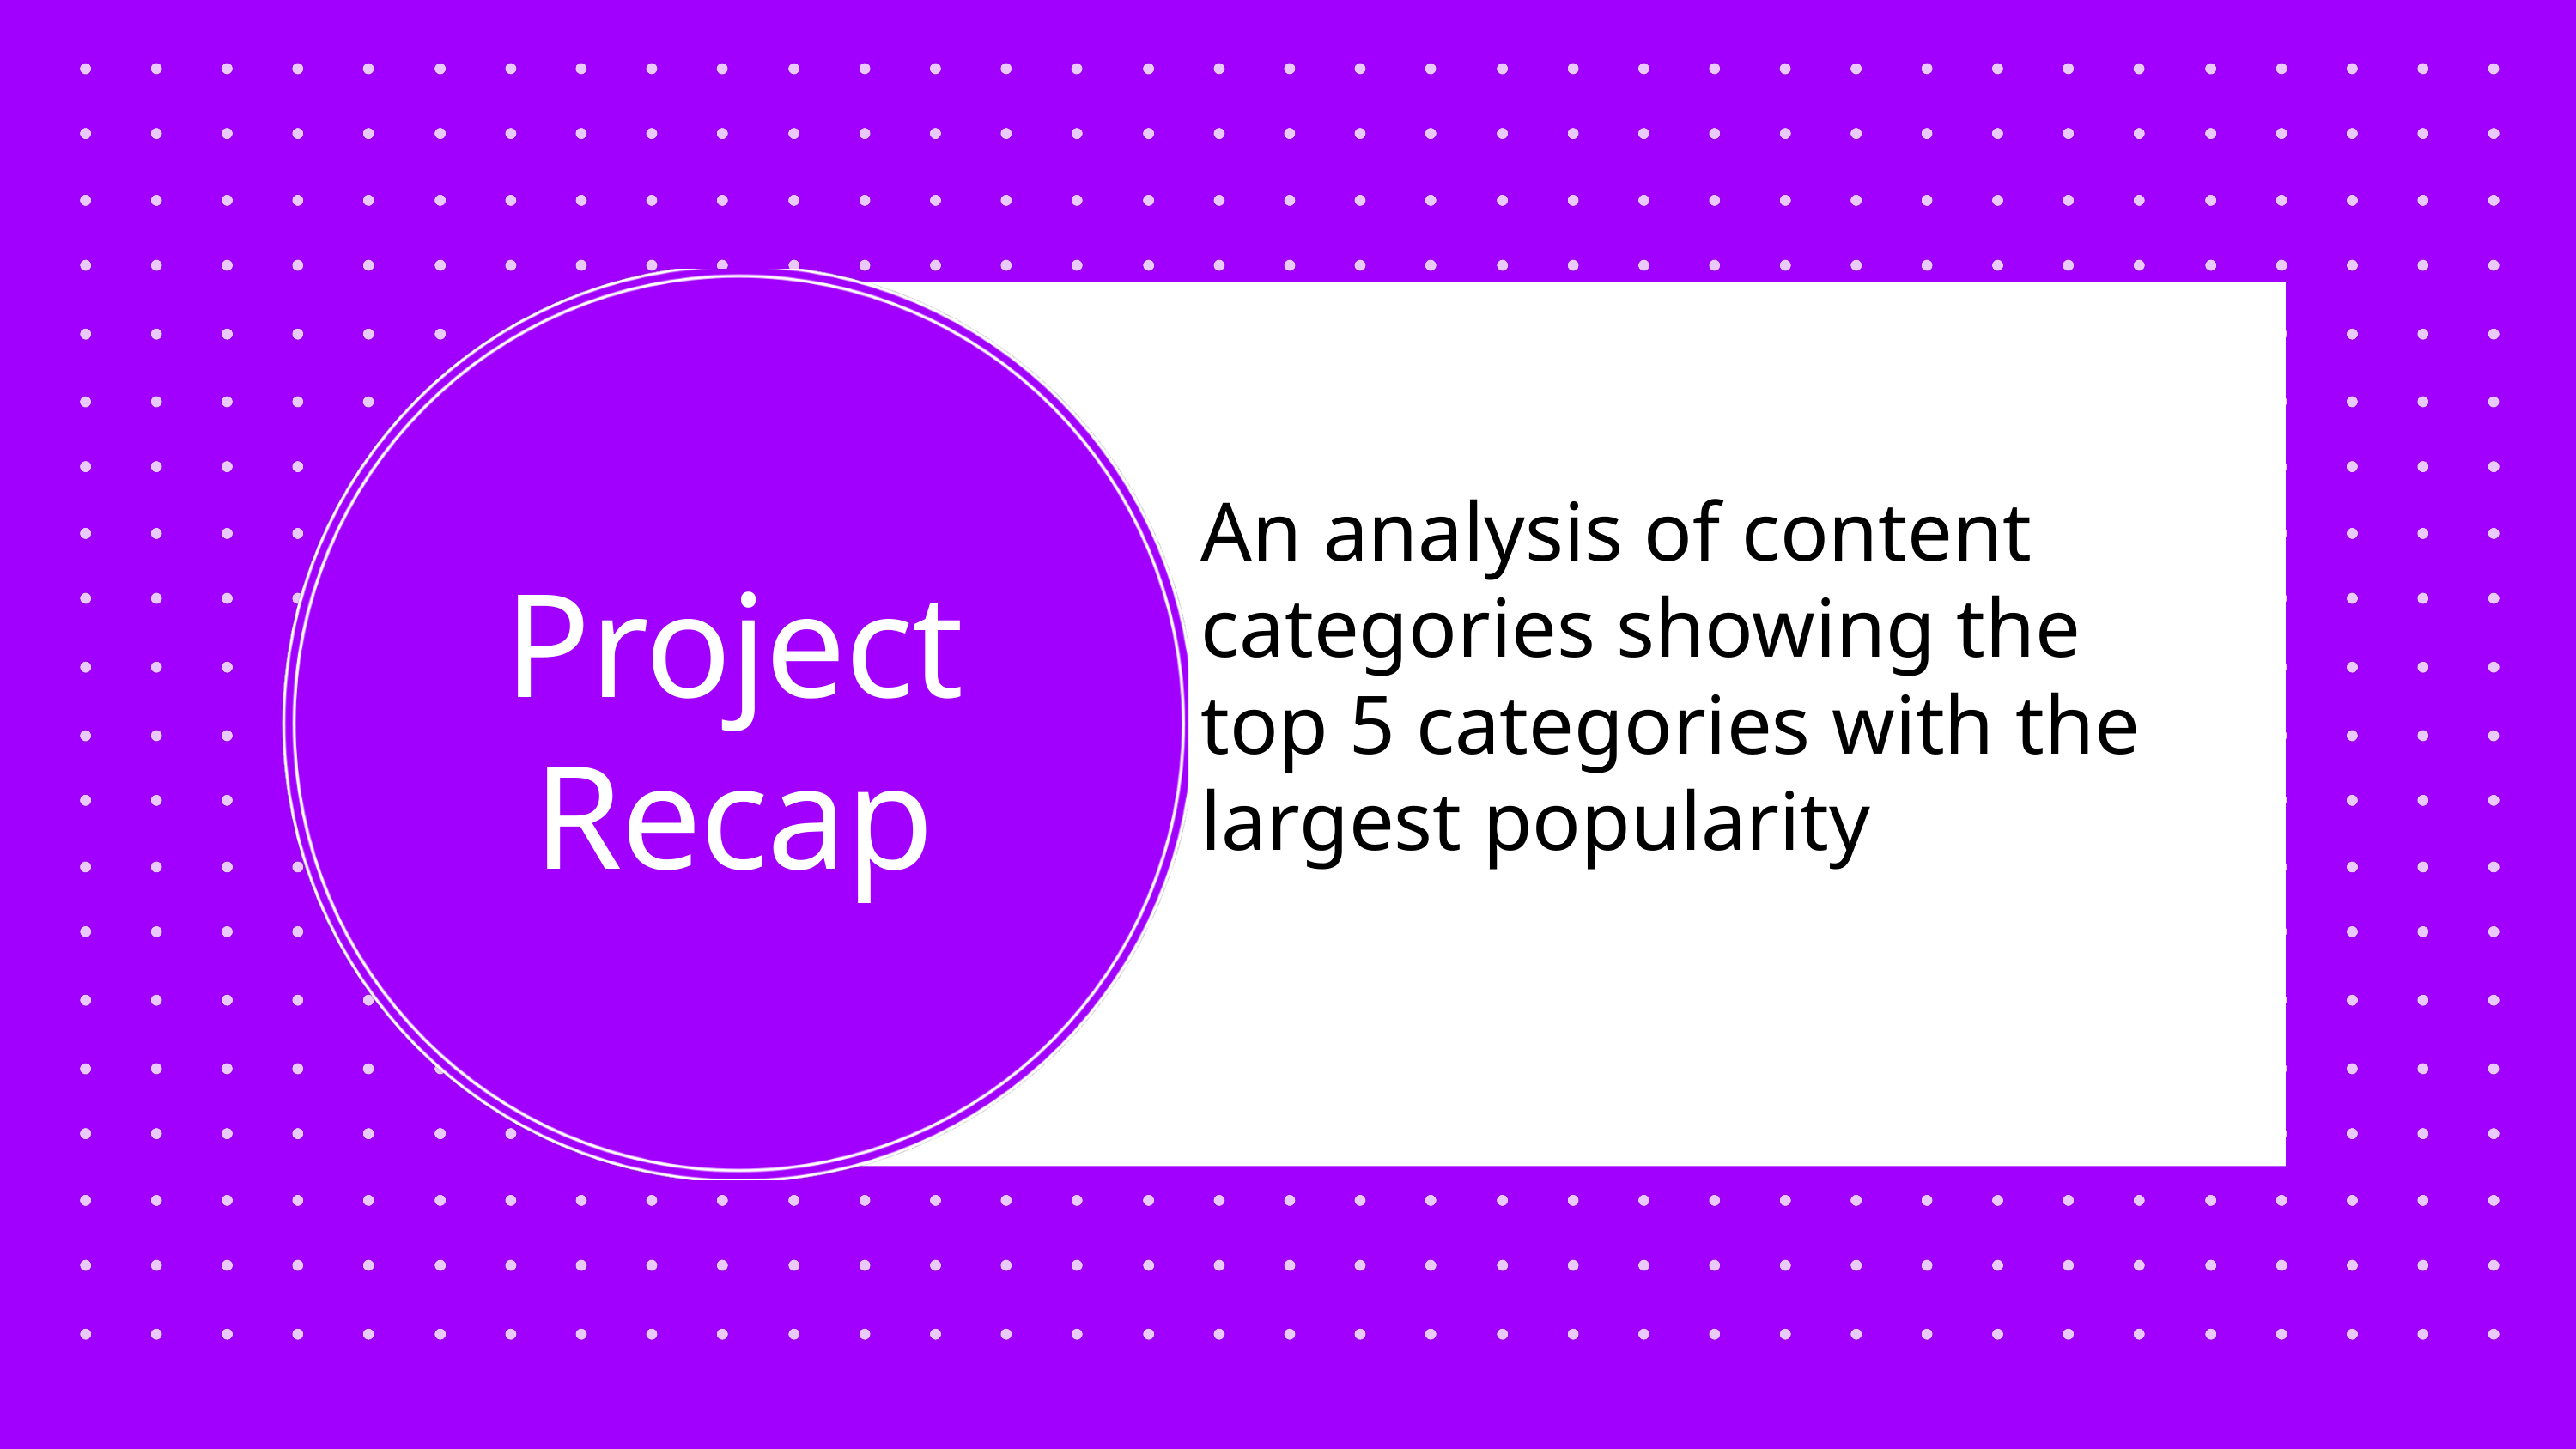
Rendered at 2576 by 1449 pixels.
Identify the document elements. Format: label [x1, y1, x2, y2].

text_box [72, 58, 2504, 1343]
picture [278, 268, 1189, 1180]
